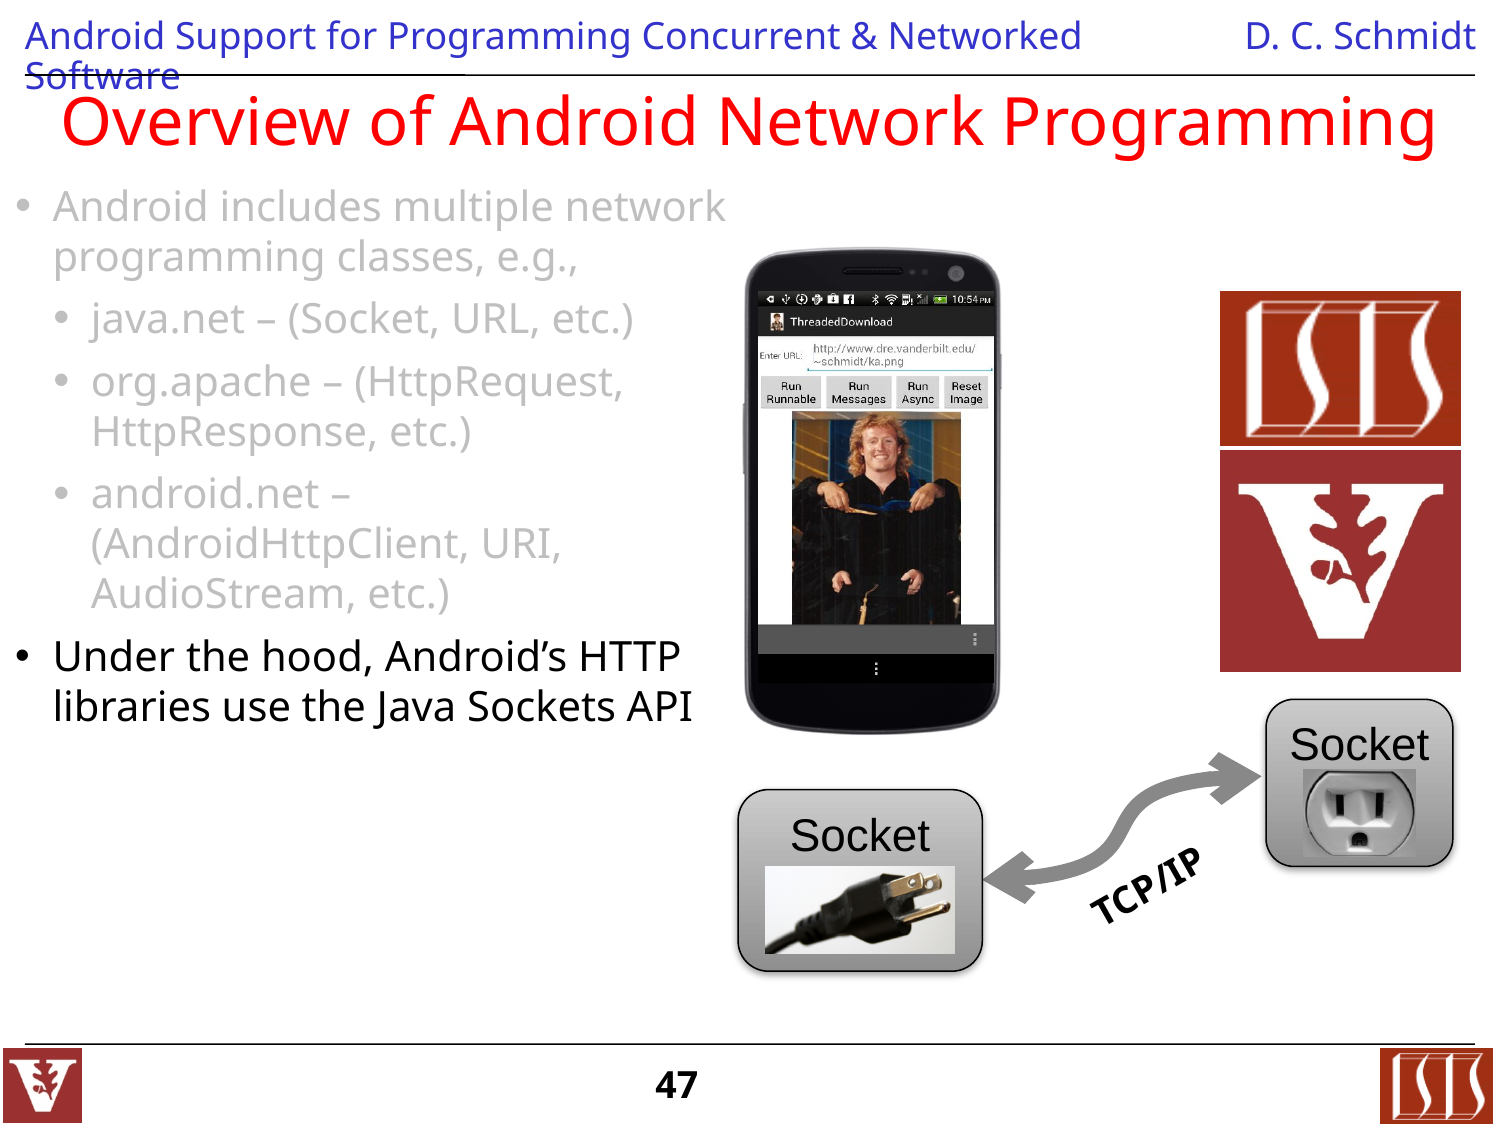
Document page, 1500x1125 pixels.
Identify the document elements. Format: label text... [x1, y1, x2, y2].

picture [1380, 1048, 1493, 1124]
list Android includes multiple network programming classes, e.g., java.net – (Socket, URL, etc.) org.apache – (HttpRequest, HttpResponse, etc.) android.net – (AndroidHttpClient, URI, AudioStream, etc.) Under the hood, Android’s HTTP libraries use the Java Sockets API [0, 171, 753, 973]
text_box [737, 239, 1461, 972]
picture [3, 1048, 82, 1123]
title Overview of Android Network Programming [24, 87, 1476, 151]
